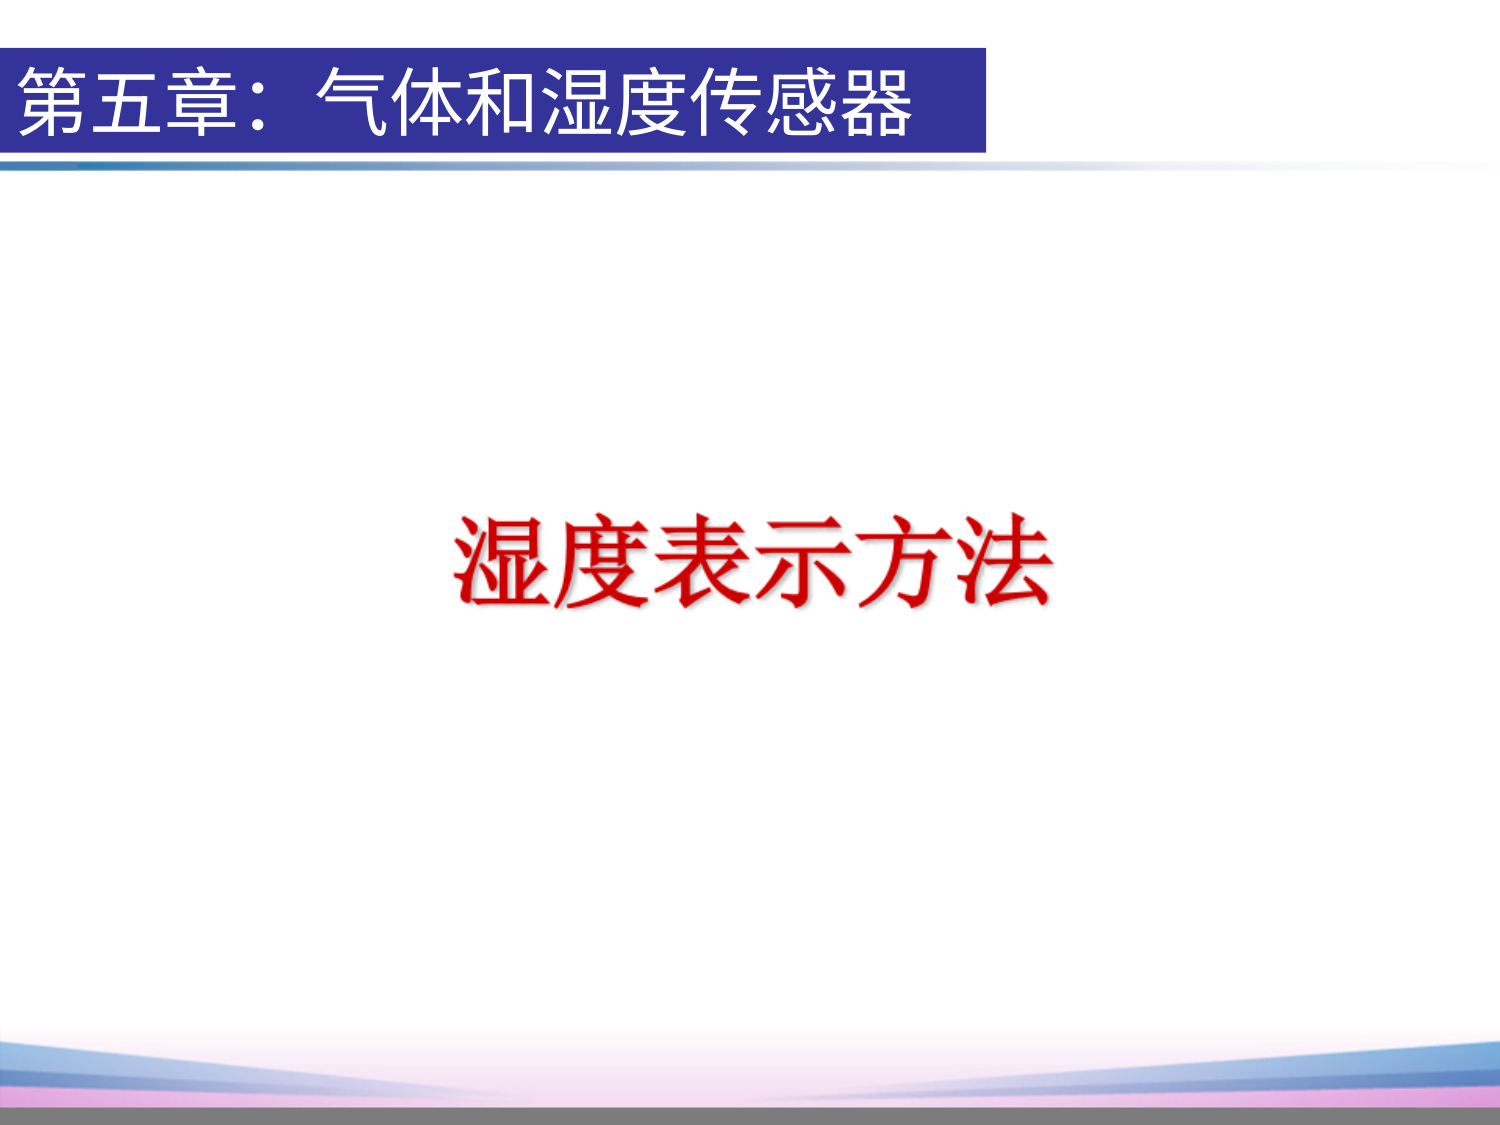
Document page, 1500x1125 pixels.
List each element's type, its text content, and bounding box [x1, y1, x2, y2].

picture [0, 0, 1500, 1125]
text_box 第五章：气体和湿度传感器 [0, 47, 987, 153]
